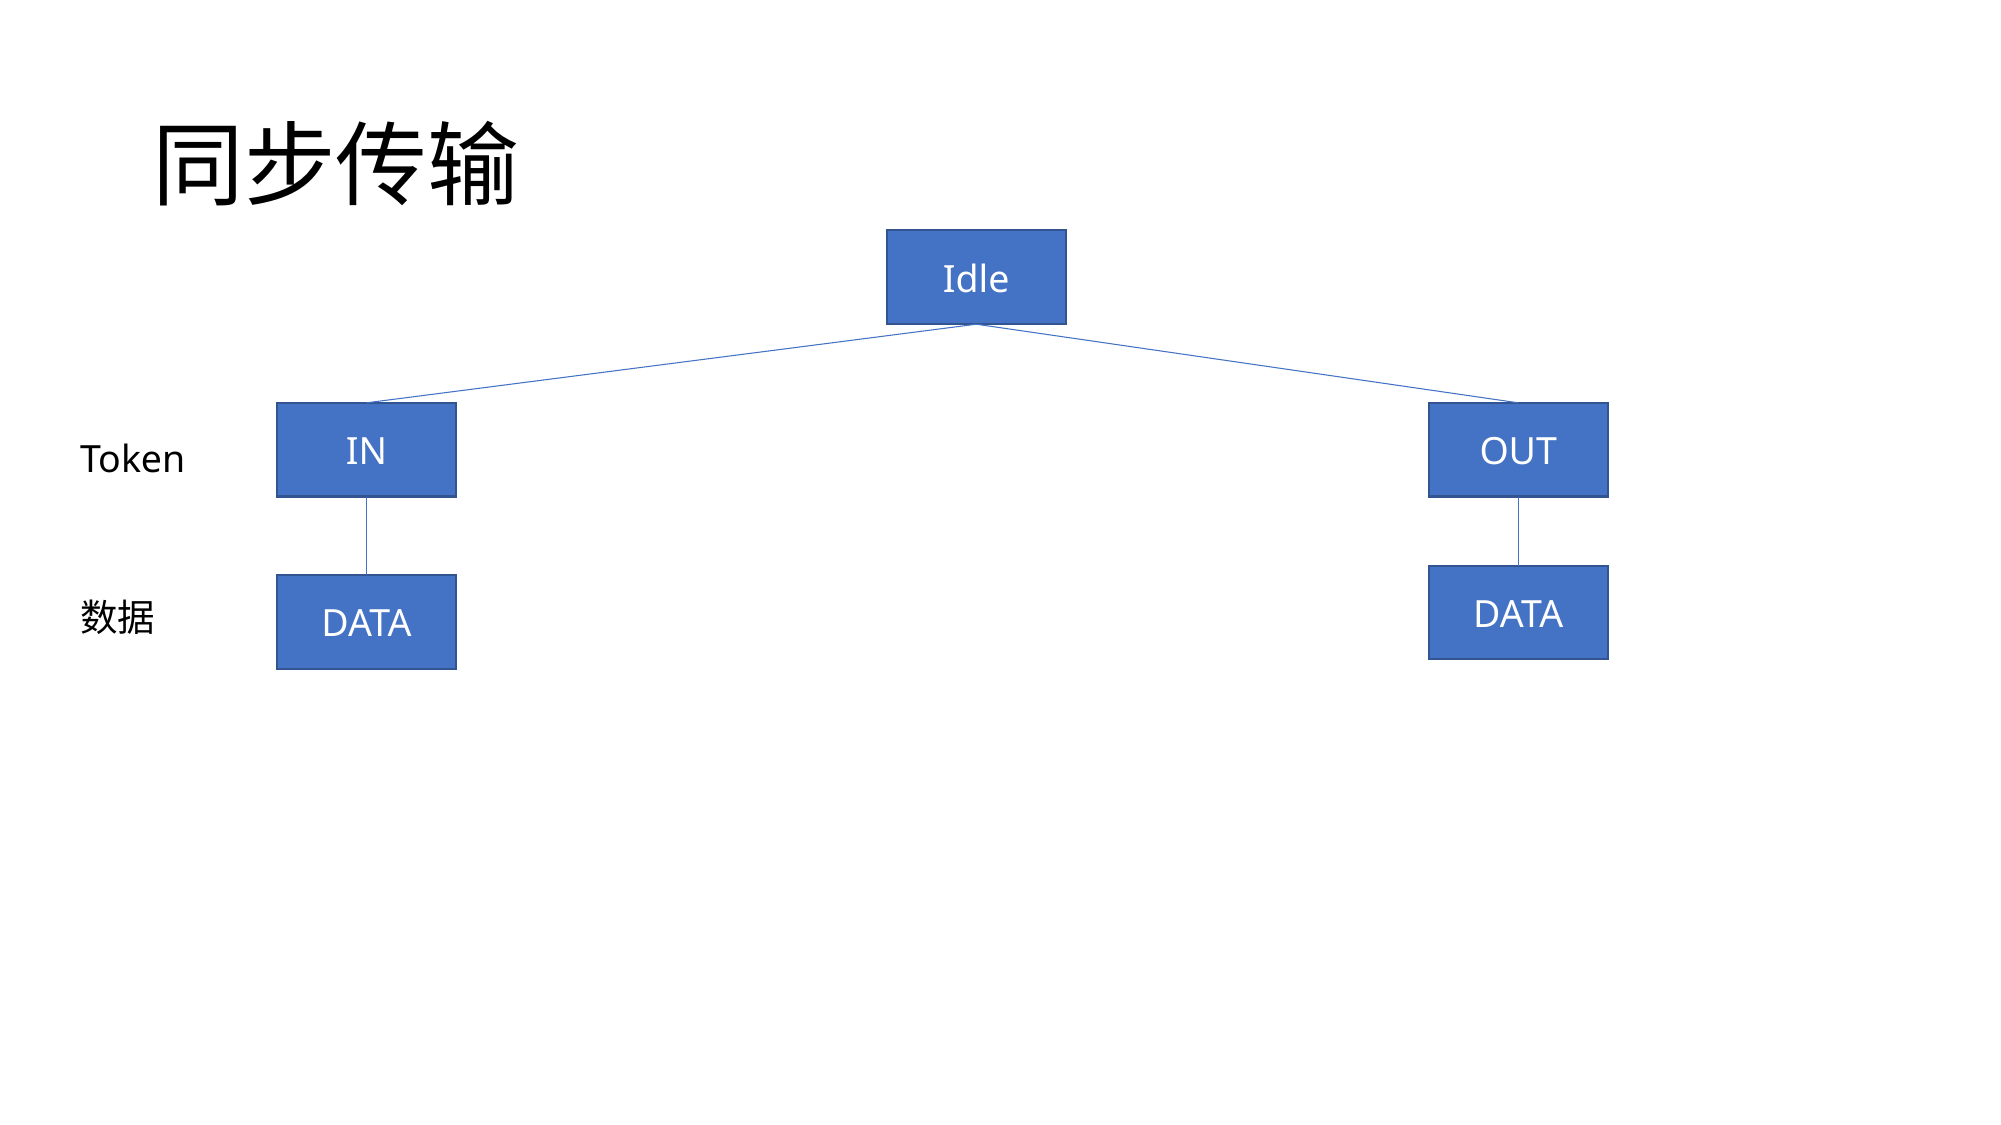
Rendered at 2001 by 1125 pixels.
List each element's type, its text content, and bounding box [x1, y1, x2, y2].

text_box IN [276, 402, 457, 498]
text_box Idle [886, 229, 1067, 324]
text_box Token [65, 427, 283, 488]
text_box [366, 324, 977, 403]
title 同步传输 [137, 59, 1863, 278]
text_box DATA [276, 574, 457, 670]
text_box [977, 324, 1519, 403]
text_box OUT [1428, 402, 1609, 498]
text_box 数据 [65, 586, 283, 647]
text_box DATA [1428, 565, 1609, 660]
